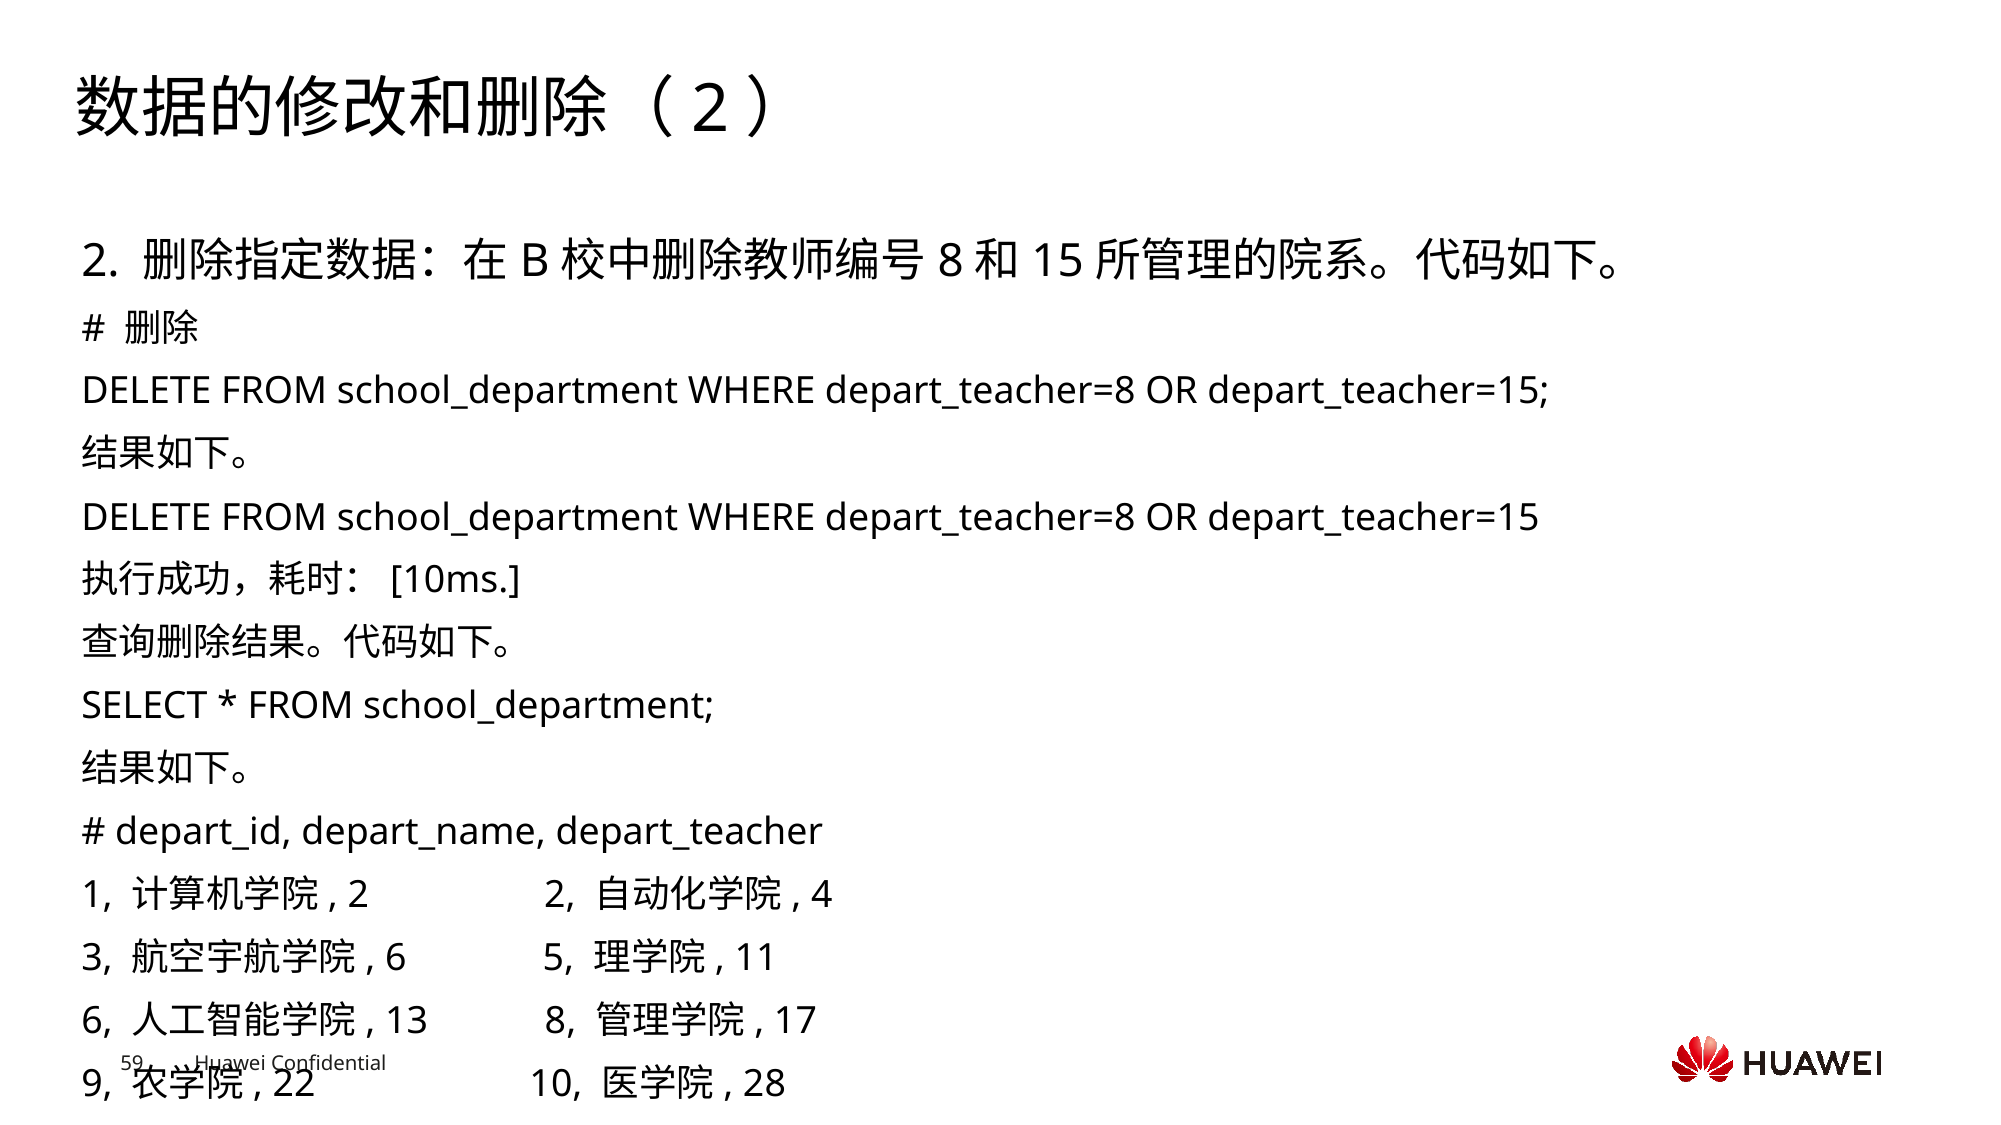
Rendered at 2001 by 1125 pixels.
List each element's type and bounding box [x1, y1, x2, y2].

text_box [66, 201, 1874, 1112]
title [74, 73, 1928, 238]
picture [1874, 1036, 1881, 1082]
